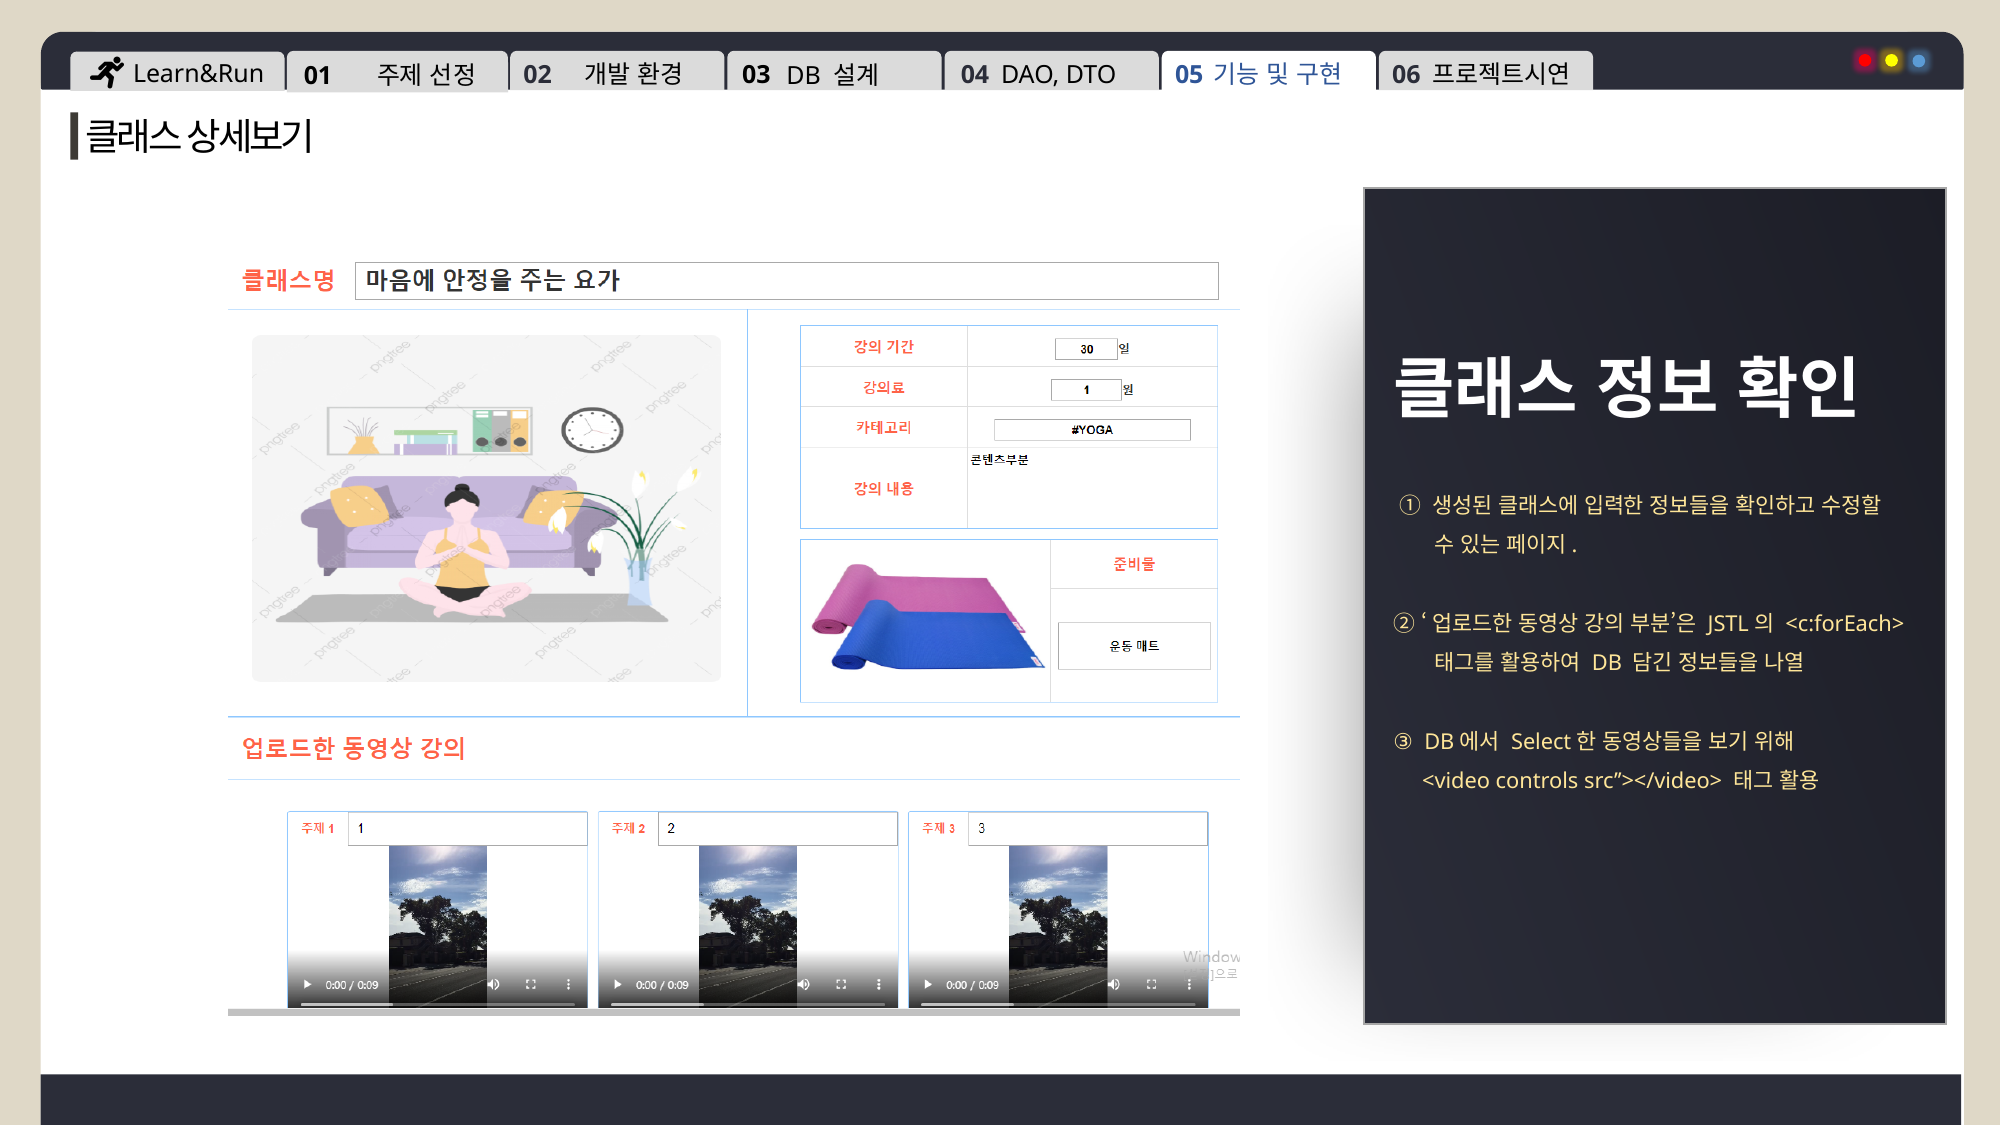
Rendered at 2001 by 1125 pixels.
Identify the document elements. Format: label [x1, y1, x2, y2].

text_box [70, 105, 590, 167]
text_box [89, 49, 293, 96]
picture [228, 262, 1240, 1016]
text_box [40, 31, 1964, 1125]
